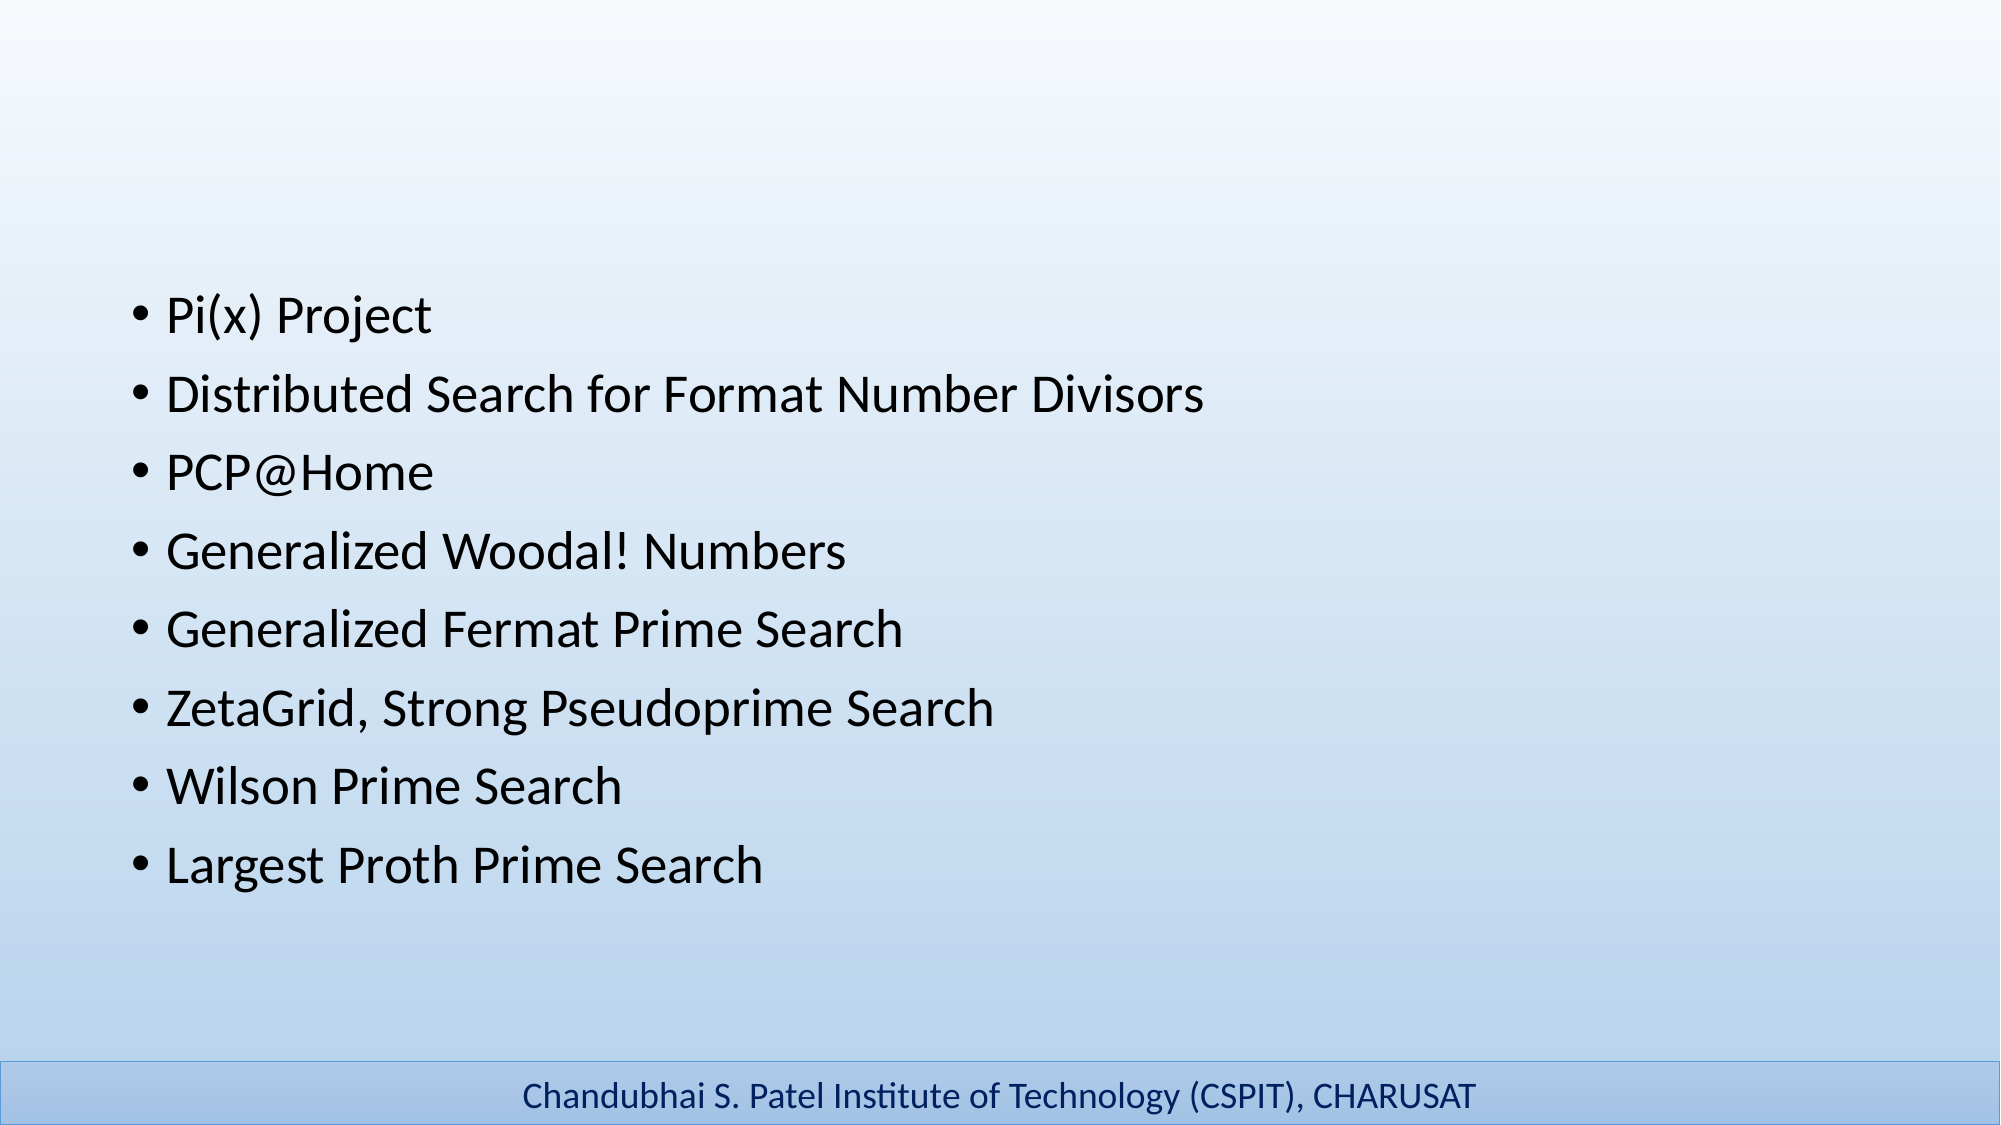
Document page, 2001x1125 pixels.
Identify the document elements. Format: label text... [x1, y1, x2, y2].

footer Arpita Shah [662, 1042, 1338, 1103]
slide_number 20 [1412, 1042, 1863, 1103]
list Pi(x) Project Distributed Search for Format Number Divisors PCP@Home Generalized Woodal! Numbers Generalized Fermat Prime Search ZetaGrid, Strong Pseudoprime Search Wilson Prime Search Largest Proth Prime Search [116, 193, 1841, 908]
